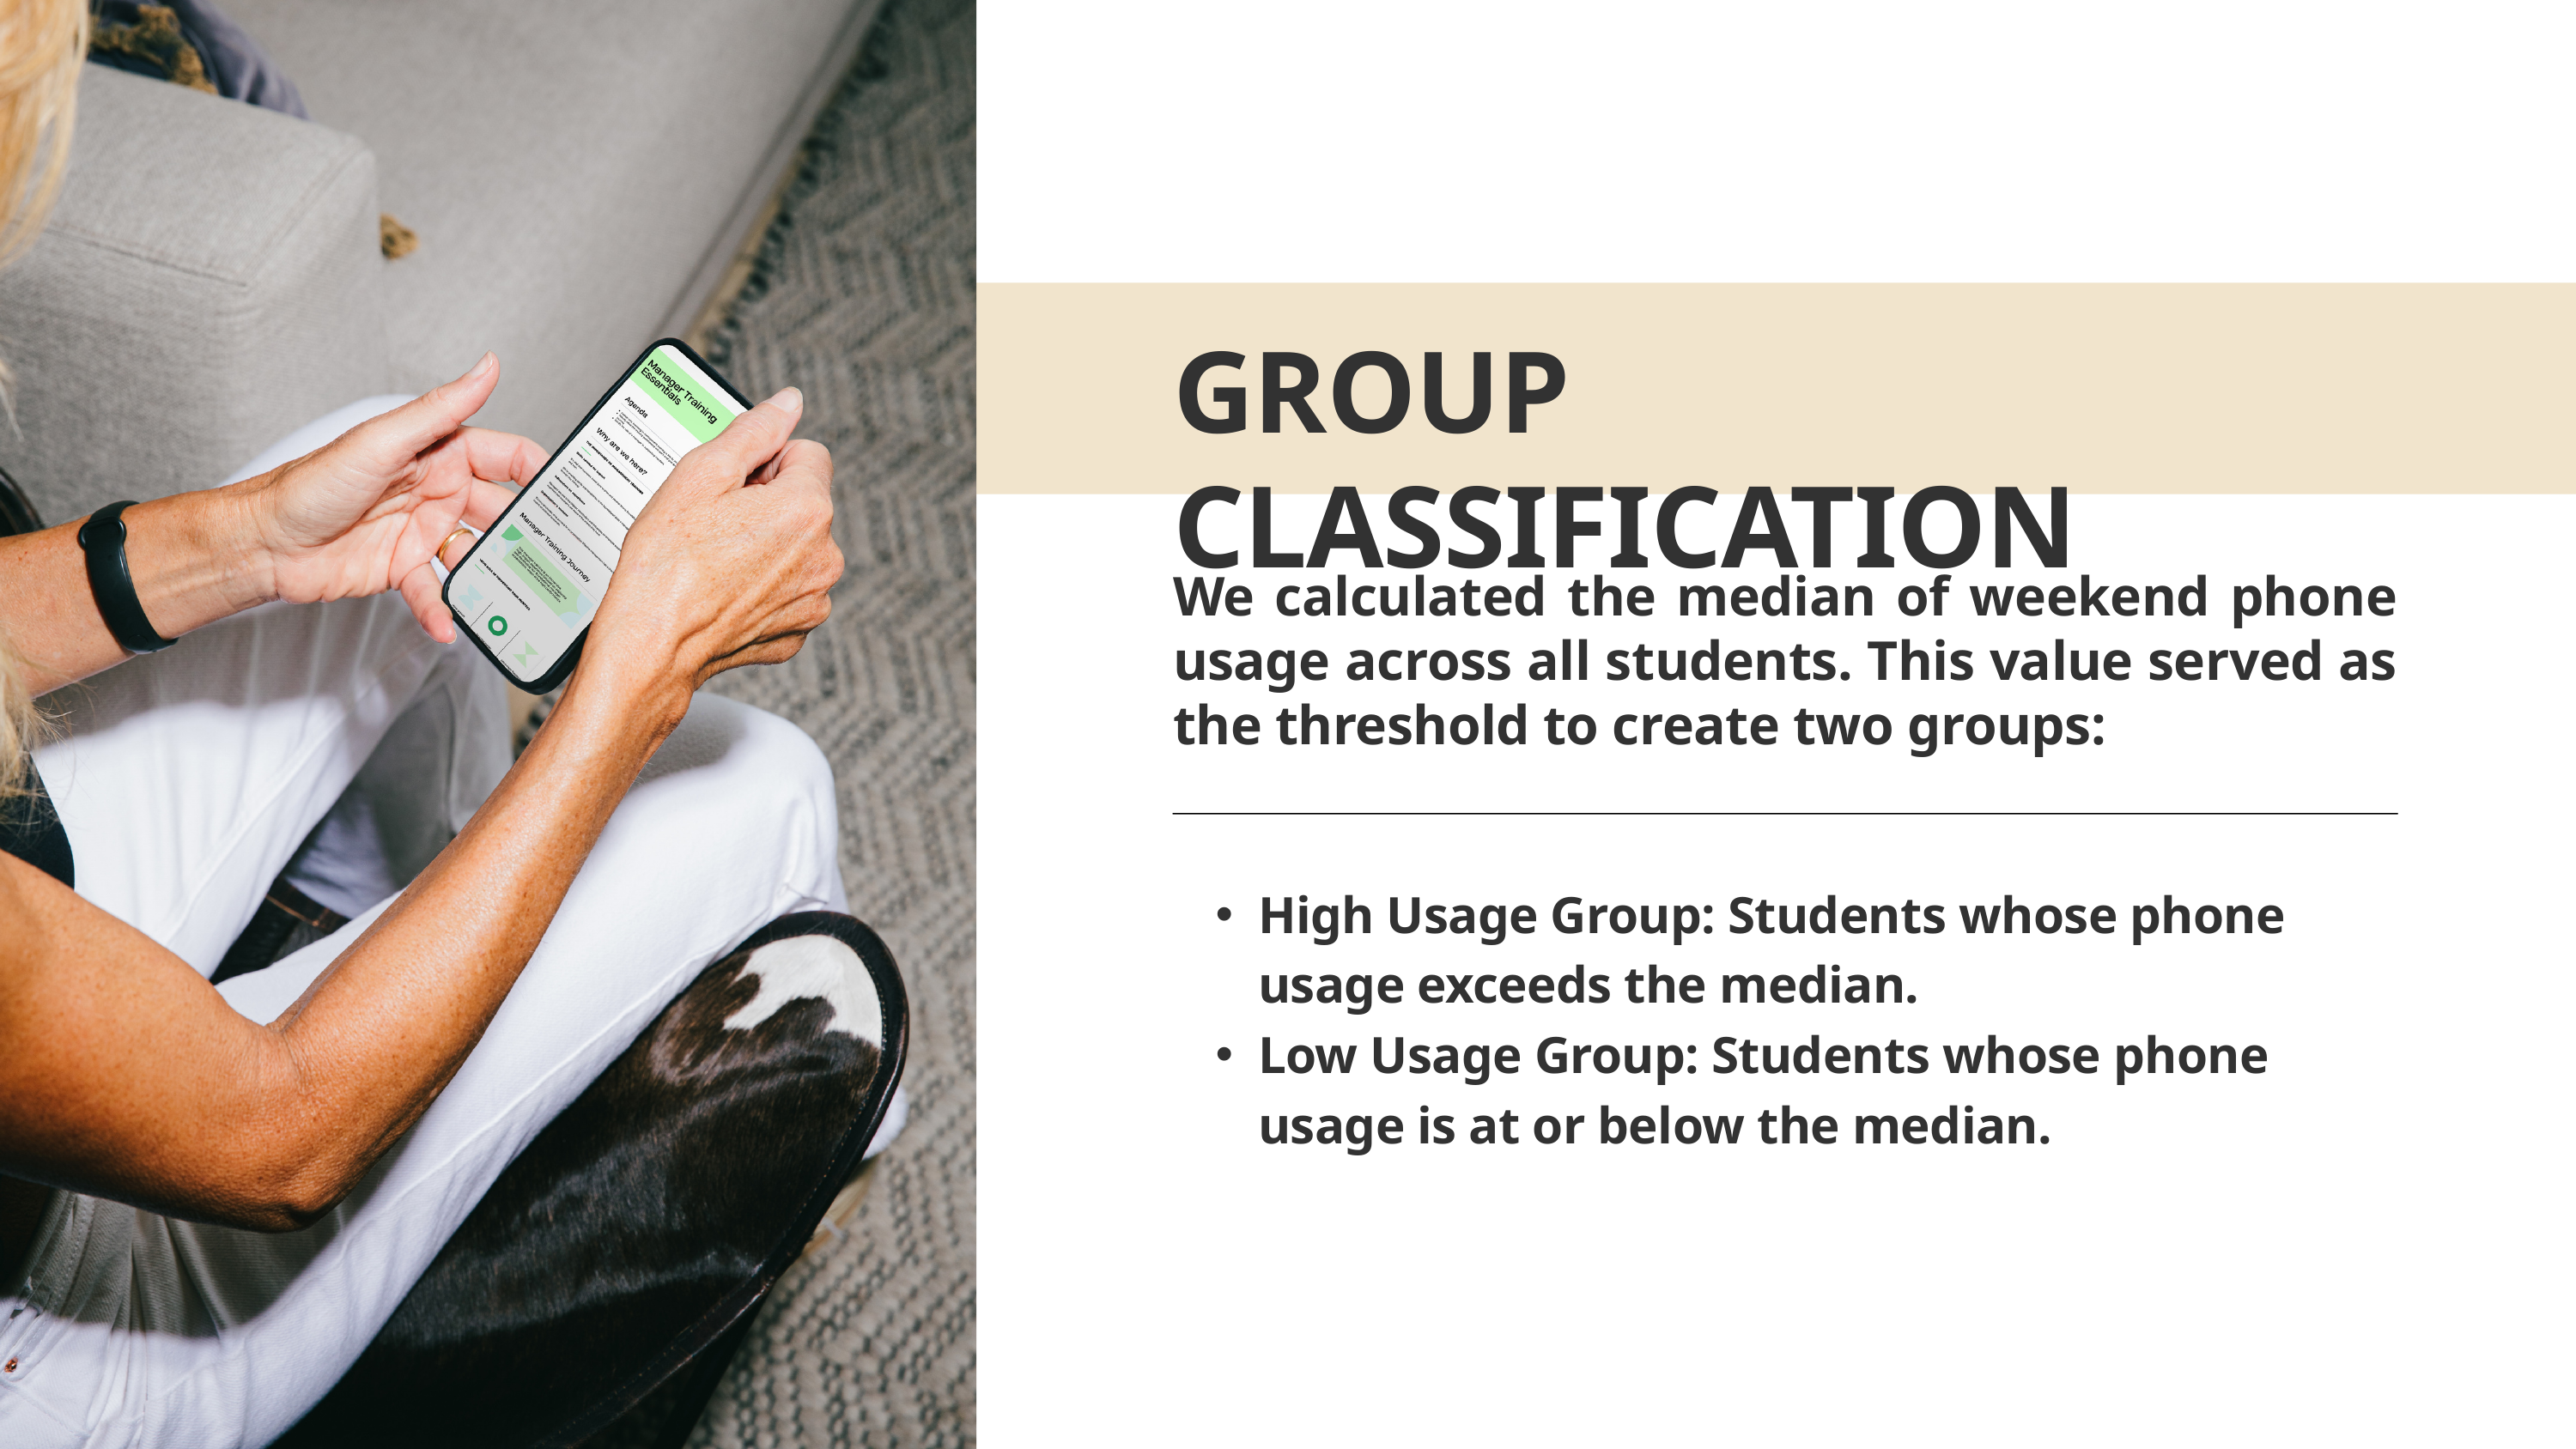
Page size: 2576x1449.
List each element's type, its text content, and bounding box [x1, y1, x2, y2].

text_box We calculated the median of weekend phone usage across all students. This value served as the threshold to create two groups: [1173, 561, 2398, 755]
text_box High Usage Group: Students whose phone usage exceeds the median. Low Usage Group: Students whose phone usage is at or below the median. [1173, 873, 2398, 1154]
text_box [981, 282, 2576, 494]
text_box GROUP CLASSIFICATION [1173, 319, 2398, 561]
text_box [0, 0, 977, 1449]
